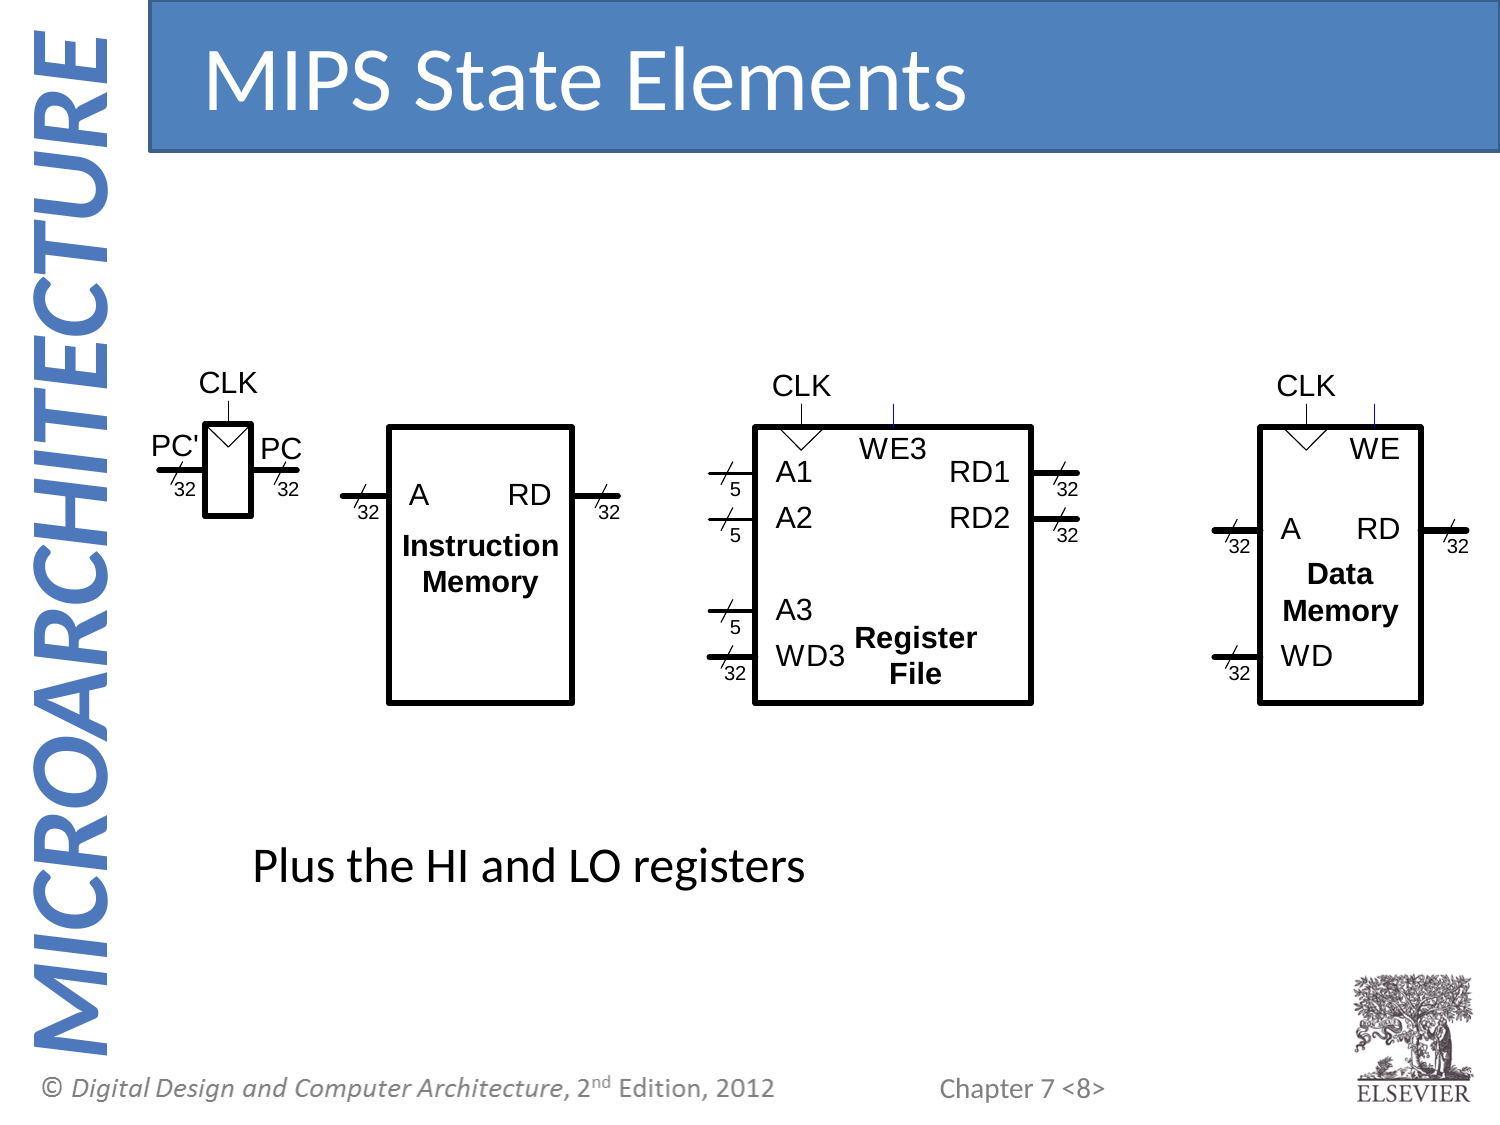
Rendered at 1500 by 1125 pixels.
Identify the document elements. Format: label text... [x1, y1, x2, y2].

text_box MIPS State Elements [187, 11, 1488, 136]
picture [0, 0, 1500, 1125]
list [124, 332, 1500, 726]
text_box Plus the HI and LO registers [237, 824, 1150, 945]
